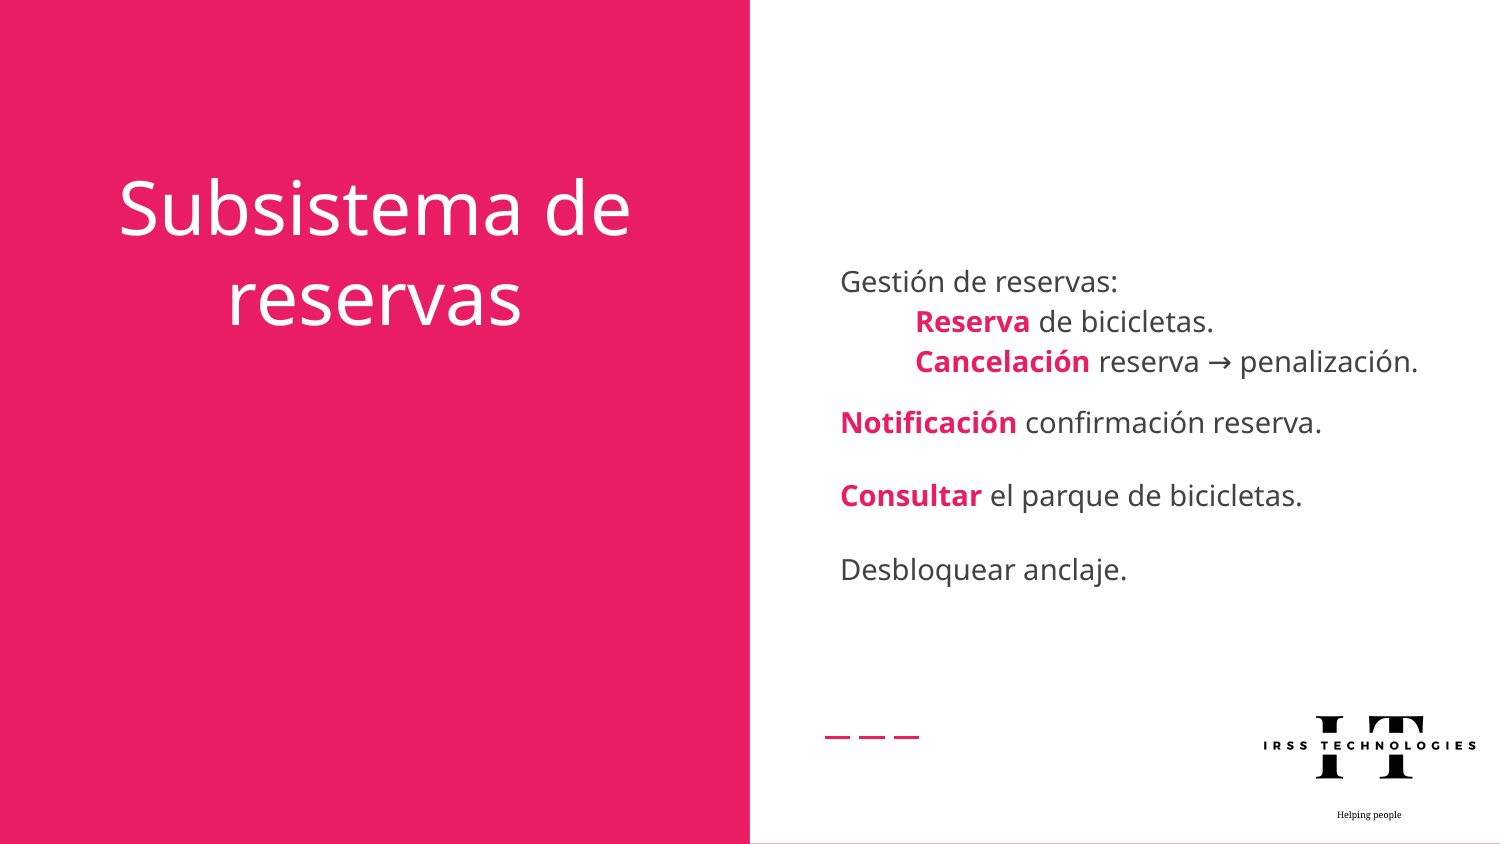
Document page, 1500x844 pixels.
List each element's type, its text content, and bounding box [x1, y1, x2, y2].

picture [1251, 693, 1487, 833]
title Subsistema de reservas [43, 176, 708, 471]
list Gestión de reservas: Reserva de bicicletas. Cancelación reserva → penalización. Notificación confirmación reserva. Consultar el parque de bicicletas. Desbloquear anclaje. [750, 117, 1500, 727]
